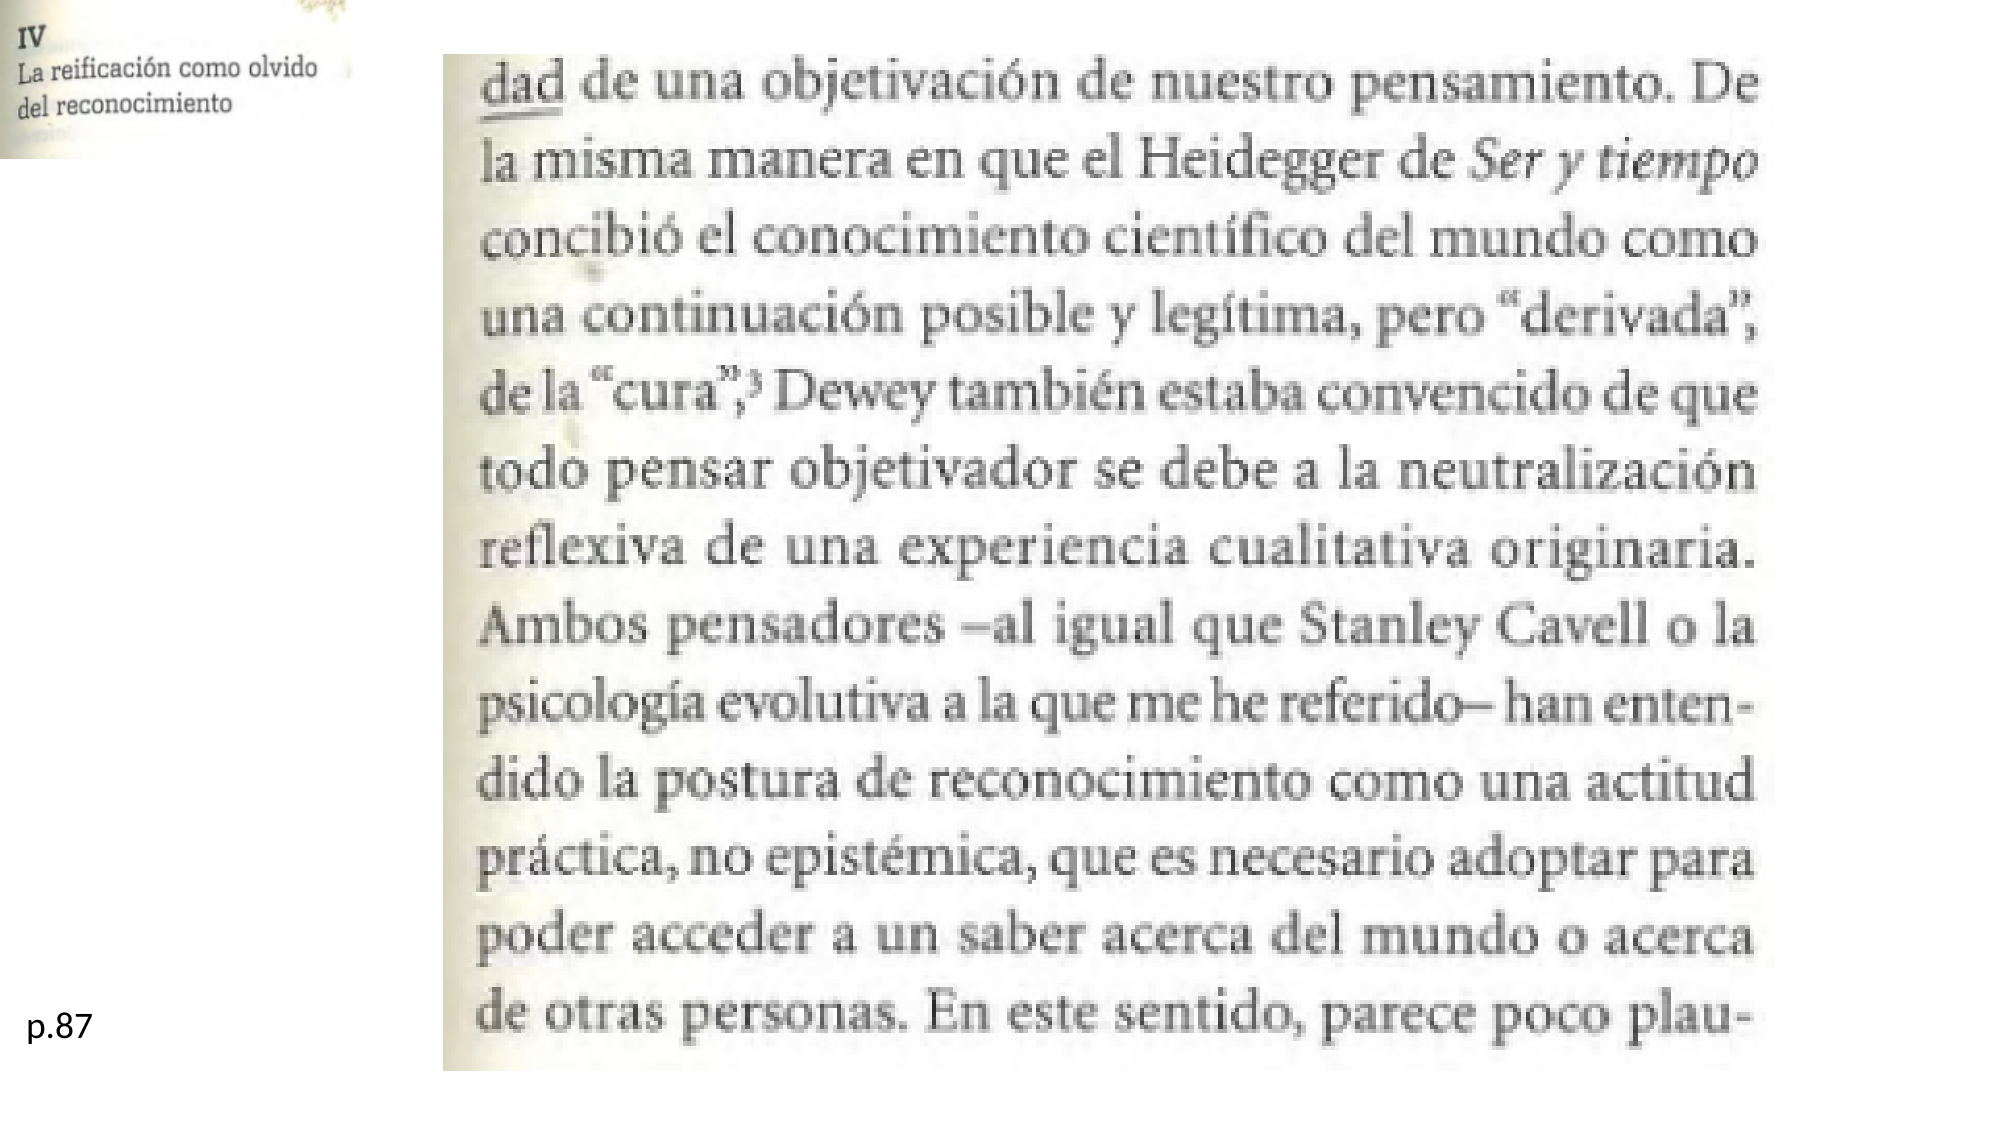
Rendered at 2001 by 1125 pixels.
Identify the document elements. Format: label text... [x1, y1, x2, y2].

picture [0, 0, 354, 159]
picture [443, 54, 1775, 1071]
text_box p.87 [11, 993, 179, 1054]
